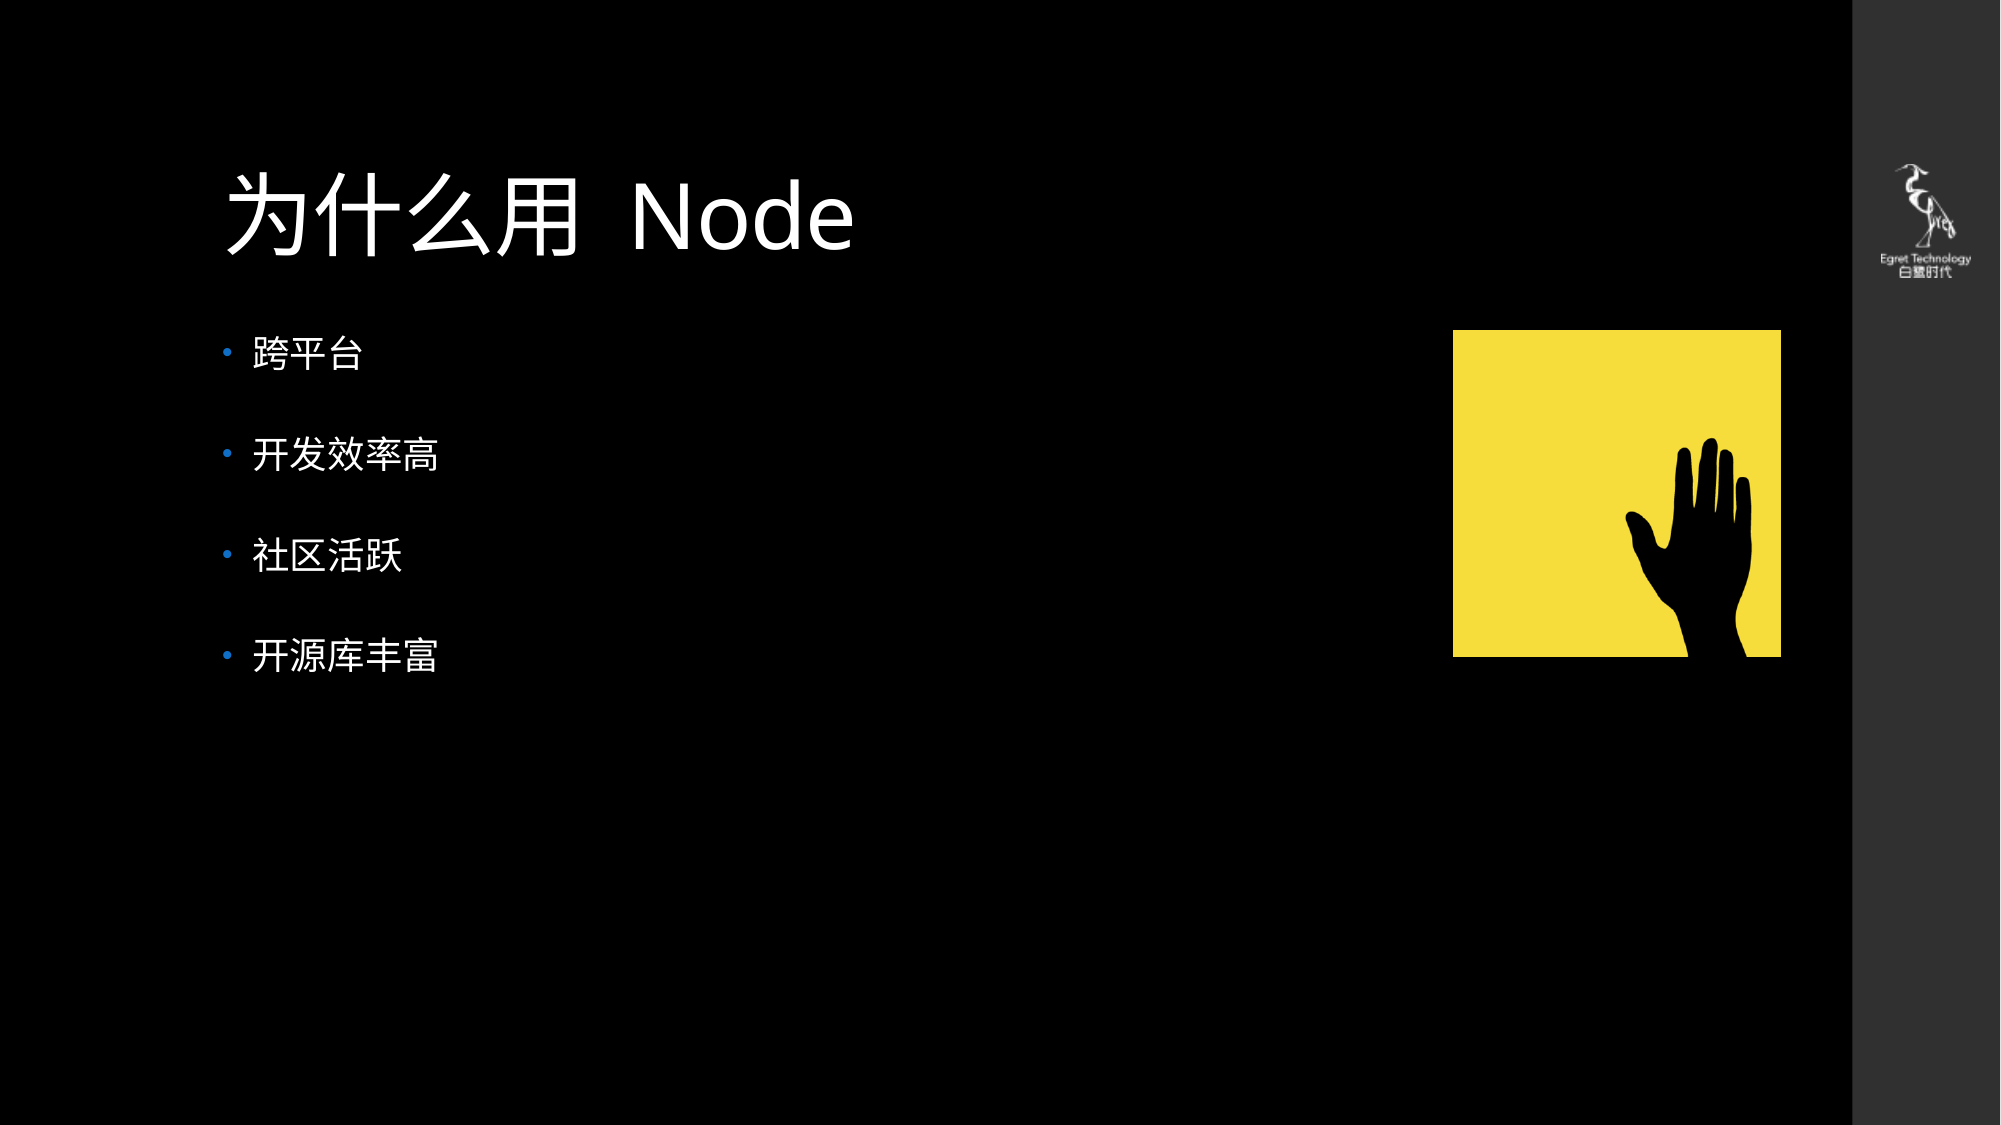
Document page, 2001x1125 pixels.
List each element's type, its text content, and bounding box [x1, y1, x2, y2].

title 为什么用 Node [206, 60, 1797, 278]
picture [1881, 164, 1971, 278]
list 跨平台 开发效率高 社区活跃 开源库丰富 [206, 299, 1617, 695]
picture [1453, 330, 1781, 658]
